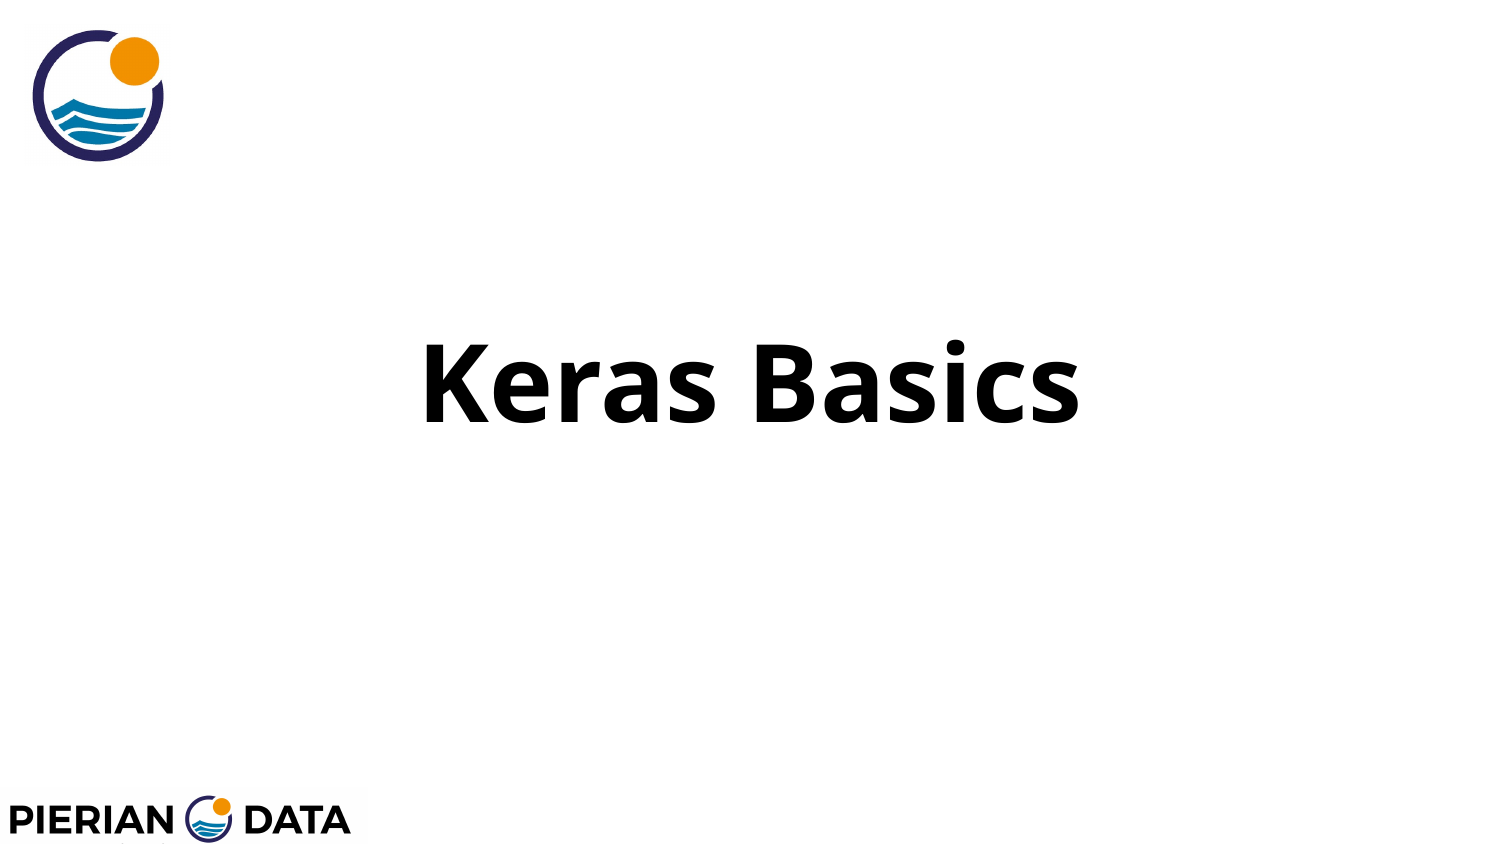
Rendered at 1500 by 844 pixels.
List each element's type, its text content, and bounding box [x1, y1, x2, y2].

picture [24, 24, 172, 167]
title Keras Basics [51, 122, 1449, 459]
picture [0, 787, 368, 844]
